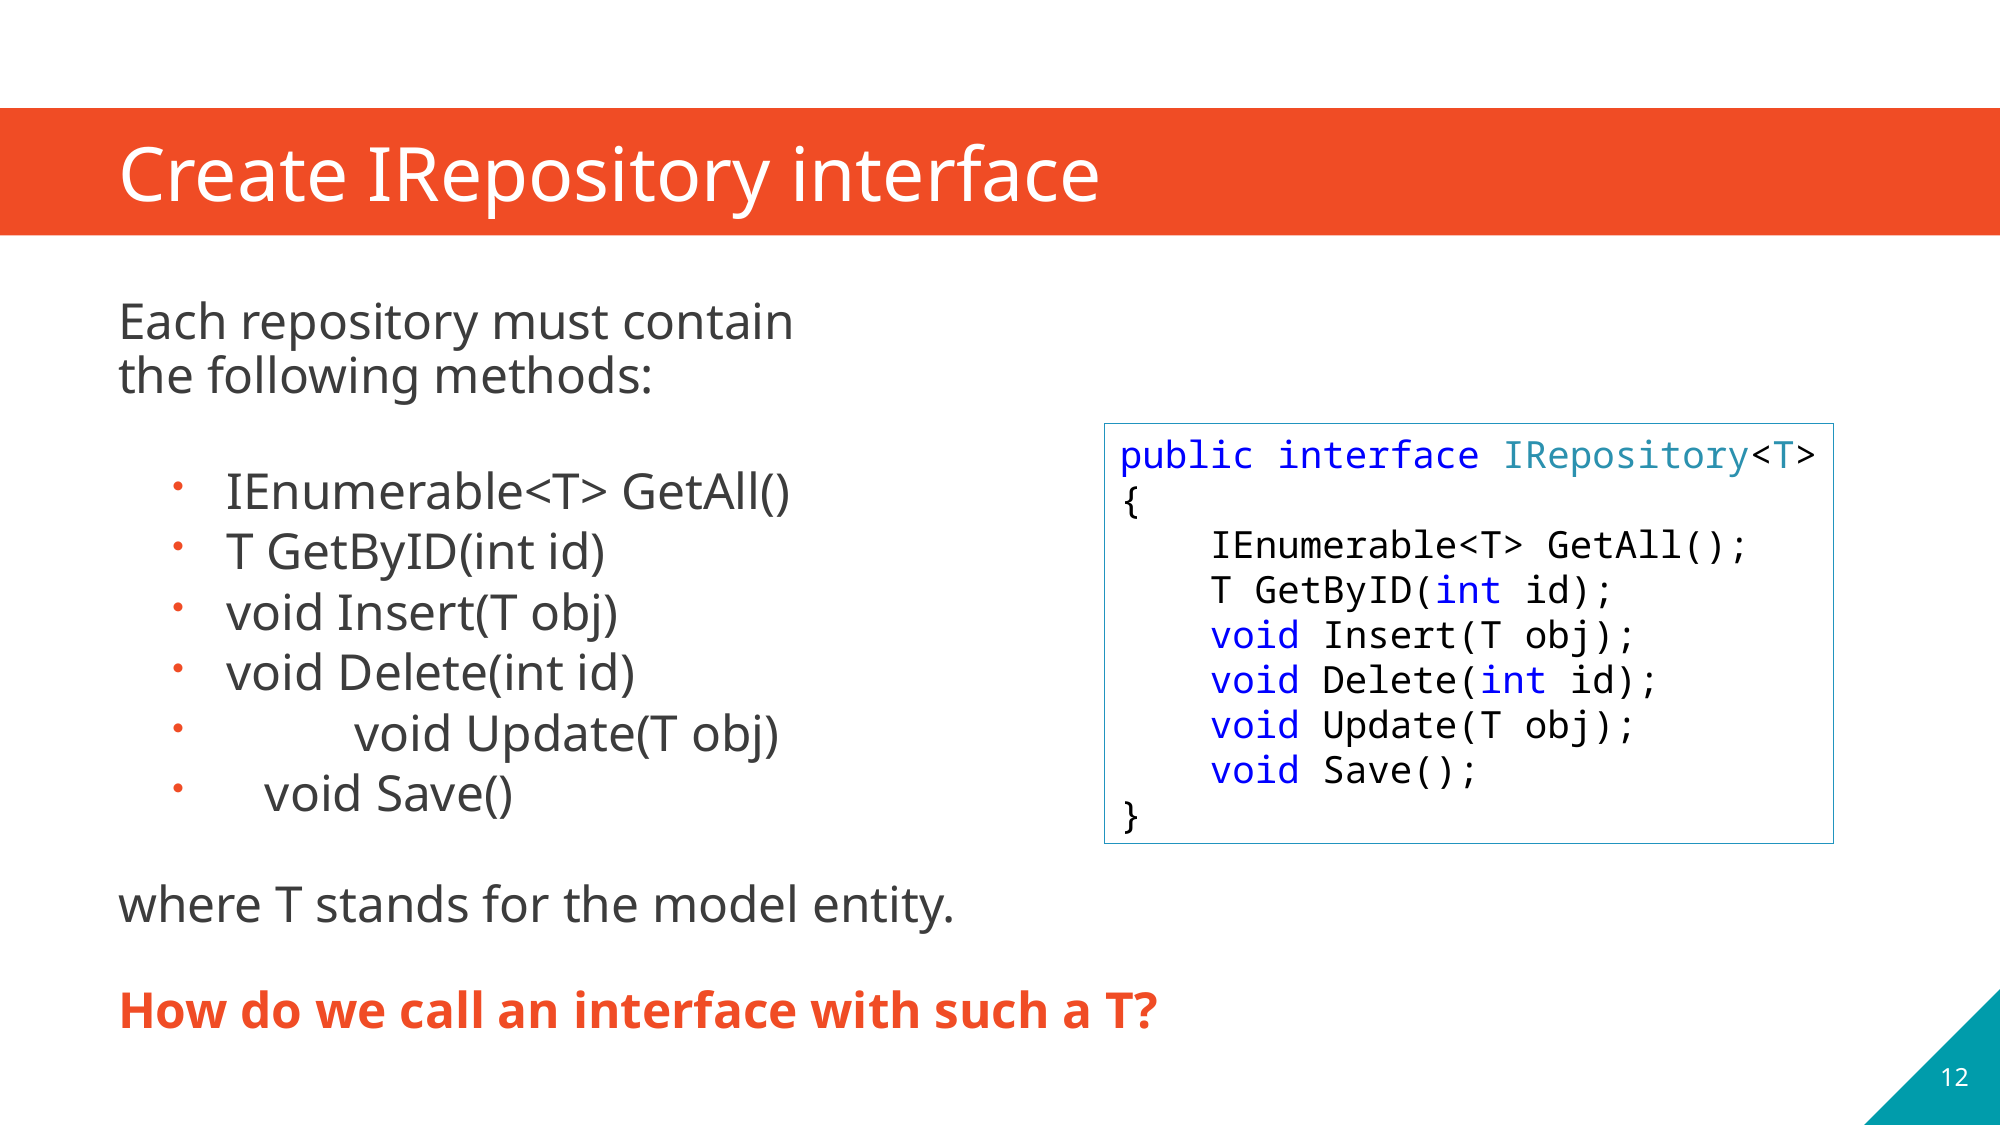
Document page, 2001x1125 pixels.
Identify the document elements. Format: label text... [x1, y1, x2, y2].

list Each repository must contain the following methods: IEnumerable<T> GetAll() T GetByID(int id) void Insert(T obj) void Delete(int id) void Update(T obj) void Save() where T stands for the model entity. How do we call an interface with such a T? [0, 237, 2000, 1105]
slide_number 12 [1862, 987, 2000, 1125]
text_box public interface IRepository<T> { IEnumerable<T> GetAll(); T GetByID(int id); void Insert(T obj); void Delete(int id); void Update(T obj); void Save(); } [1104, 423, 1834, 844]
title Create IRepository interface [0, 108, 2000, 236]
